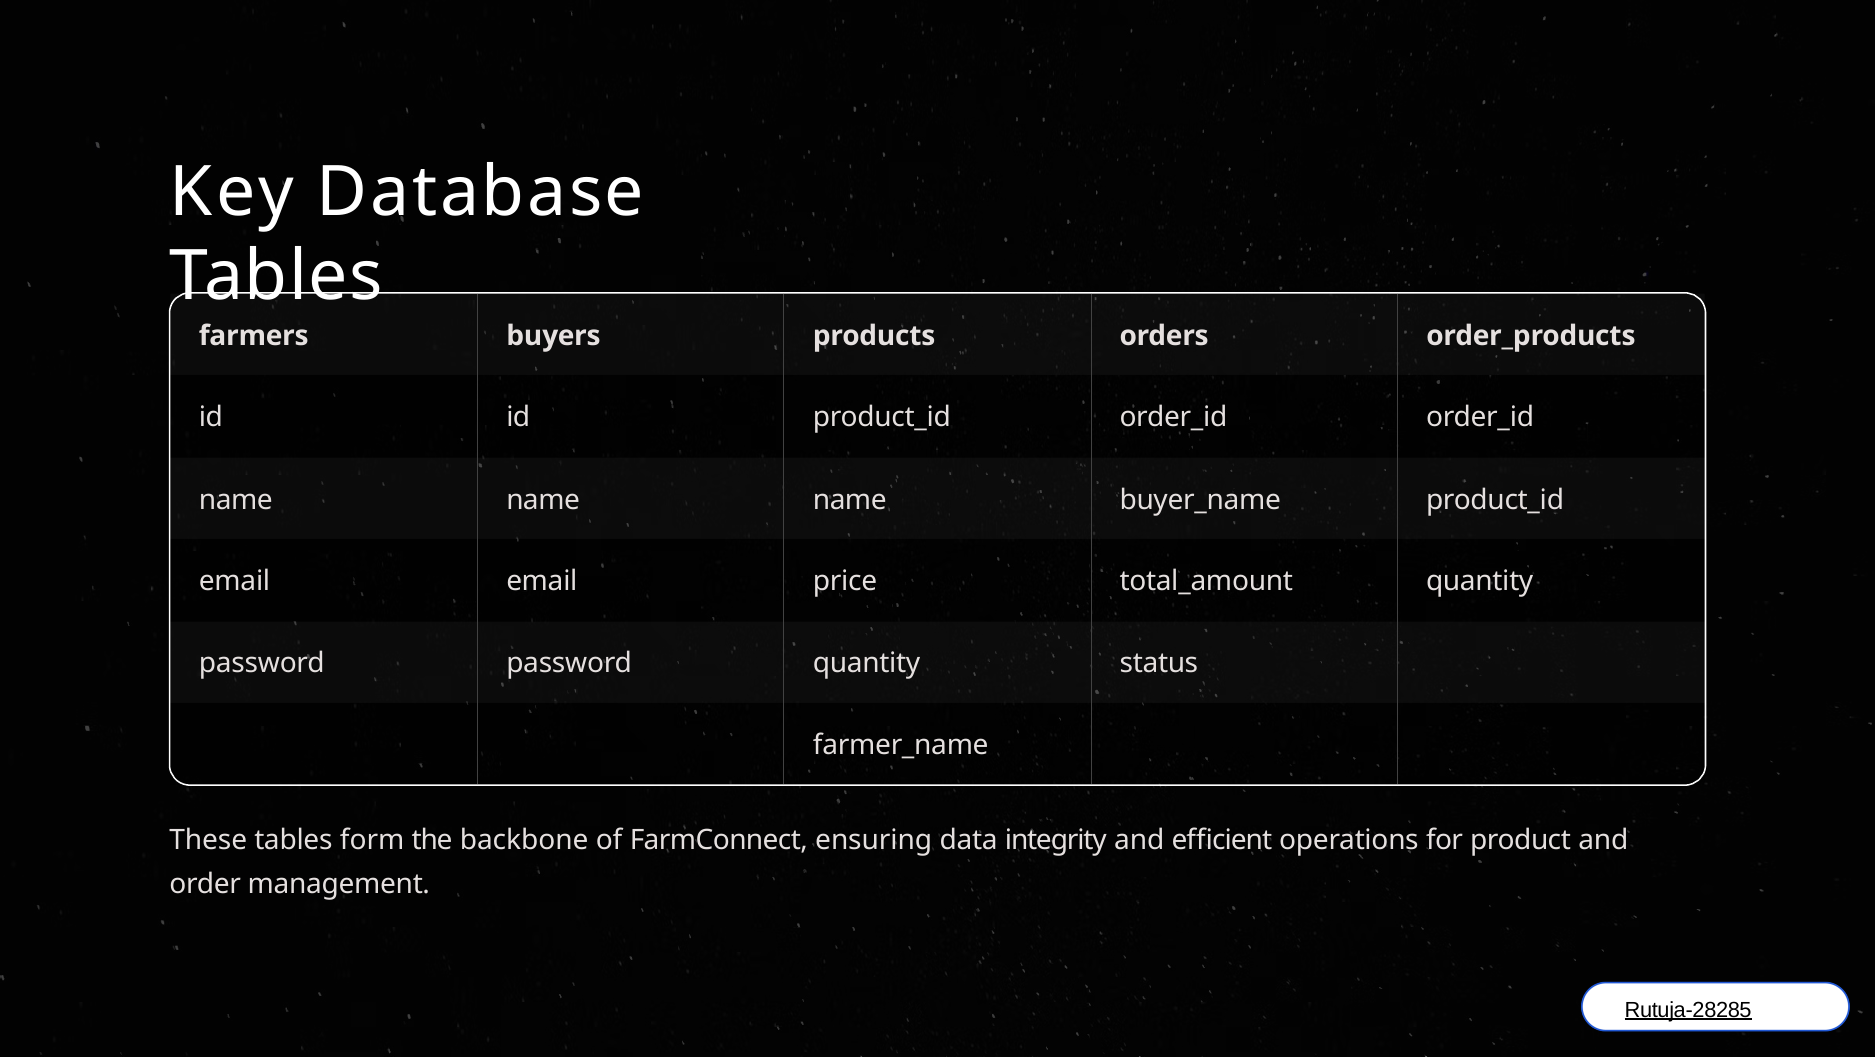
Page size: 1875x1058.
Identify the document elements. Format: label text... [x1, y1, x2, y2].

table_cell id [170, 375, 477, 458]
table_cell name [478, 458, 783, 539]
table_header products [784, 294, 1091, 375]
table_cell [1398, 703, 1705, 784]
table_cell product_id [784, 375, 1091, 458]
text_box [1571, 971, 1860, 1041]
table_cell quantity [784, 622, 1091, 703]
table_cell id [478, 375, 783, 458]
table_cell password [478, 622, 783, 703]
table_cell name [784, 458, 1091, 539]
table_header buyers [478, 294, 783, 375]
table_cell status [1092, 622, 1397, 703]
text_box These tables form the backbone of FarmConnect, ensuring data integrity and efficient operations for product and order management. [167, 809, 1650, 899]
table_cell order_id [1092, 375, 1397, 458]
table_cell farmer_name [784, 703, 1091, 784]
table_cell email [478, 539, 783, 622]
table_cell [478, 703, 783, 784]
table_cell buyer_name [1092, 458, 1397, 539]
table_cell name [170, 458, 477, 539]
title Key Database Tables [167, 143, 855, 323]
table_cell product_id [1398, 458, 1705, 539]
table_cell email [170, 539, 477, 622]
picture [0, 0, 1875, 1057]
table_cell order_id [1398, 375, 1705, 458]
table_header orders [1092, 294, 1397, 375]
table_cell price [784, 539, 1091, 622]
table_cell quantity [1398, 539, 1705, 622]
table_cell [1398, 622, 1705, 703]
table_header farmers [170, 294, 477, 375]
table_cell total_amount [1092, 539, 1397, 622]
table_cell [170, 703, 477, 784]
table_header order_products [1398, 294, 1705, 375]
table_cell password [170, 622, 477, 703]
table_cell [1092, 703, 1397, 784]
